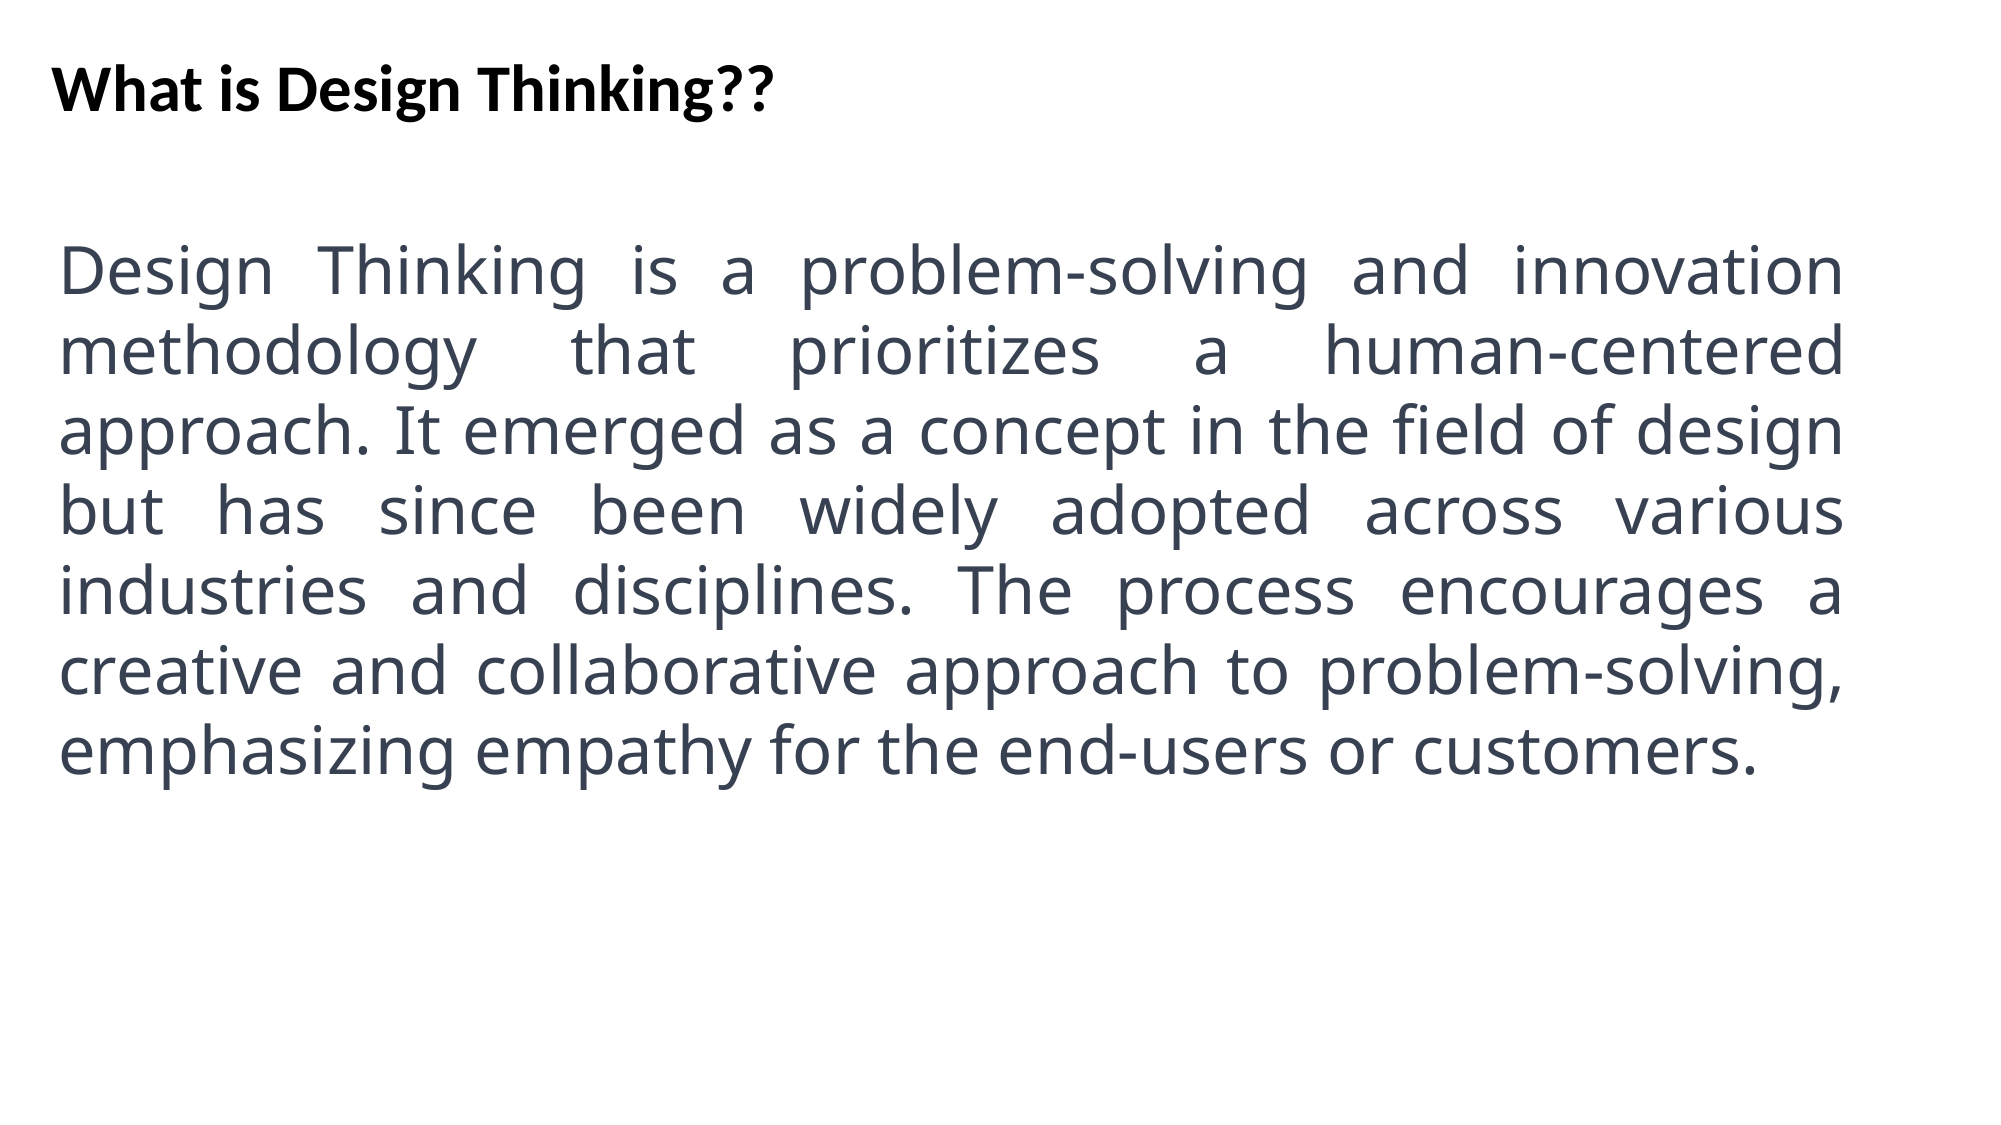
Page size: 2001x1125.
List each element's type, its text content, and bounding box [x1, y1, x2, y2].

text_box Design Thinking is a problem-solving and innovation methodology that prioritizes a human-centered approach. It emerged as a concept in the field of design but has since been widely adopted across various industries and disciplines. The process encourages a creative and collaborative approach to problem-solving, emphasizing empathy for the end-users or customers. [43, 220, 1863, 795]
text_box What is Design Thinking?? [37, 37, 983, 132]
